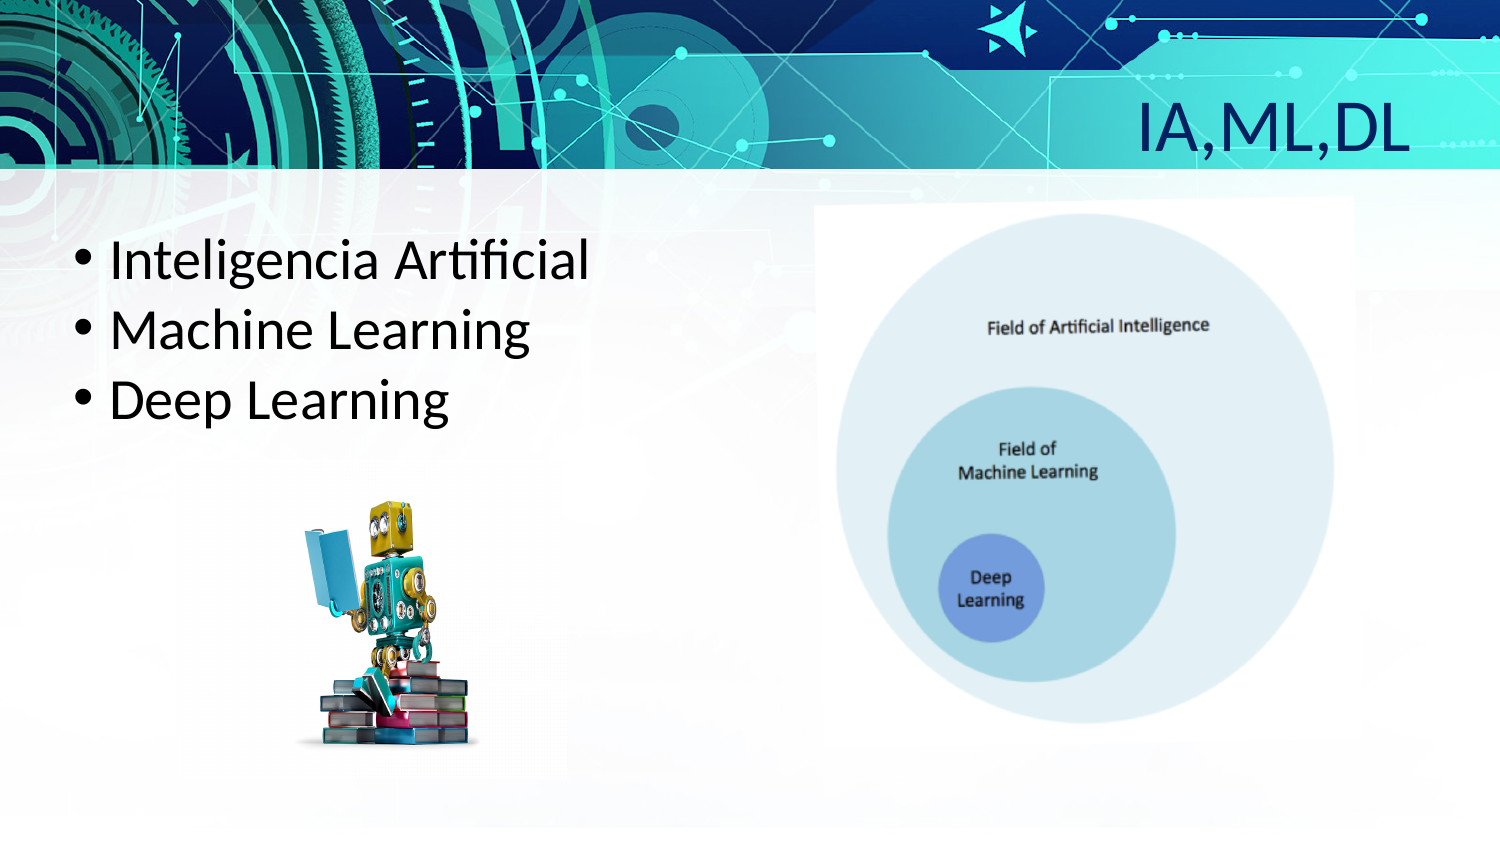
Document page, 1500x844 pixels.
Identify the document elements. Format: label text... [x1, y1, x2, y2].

picture [0, 0, 1500, 844]
text_box IA,ML,DL [73, 71, 1427, 171]
text_box Inteligencia Artificial Machine Learning Deep Learning [73, 221, 1427, 798]
